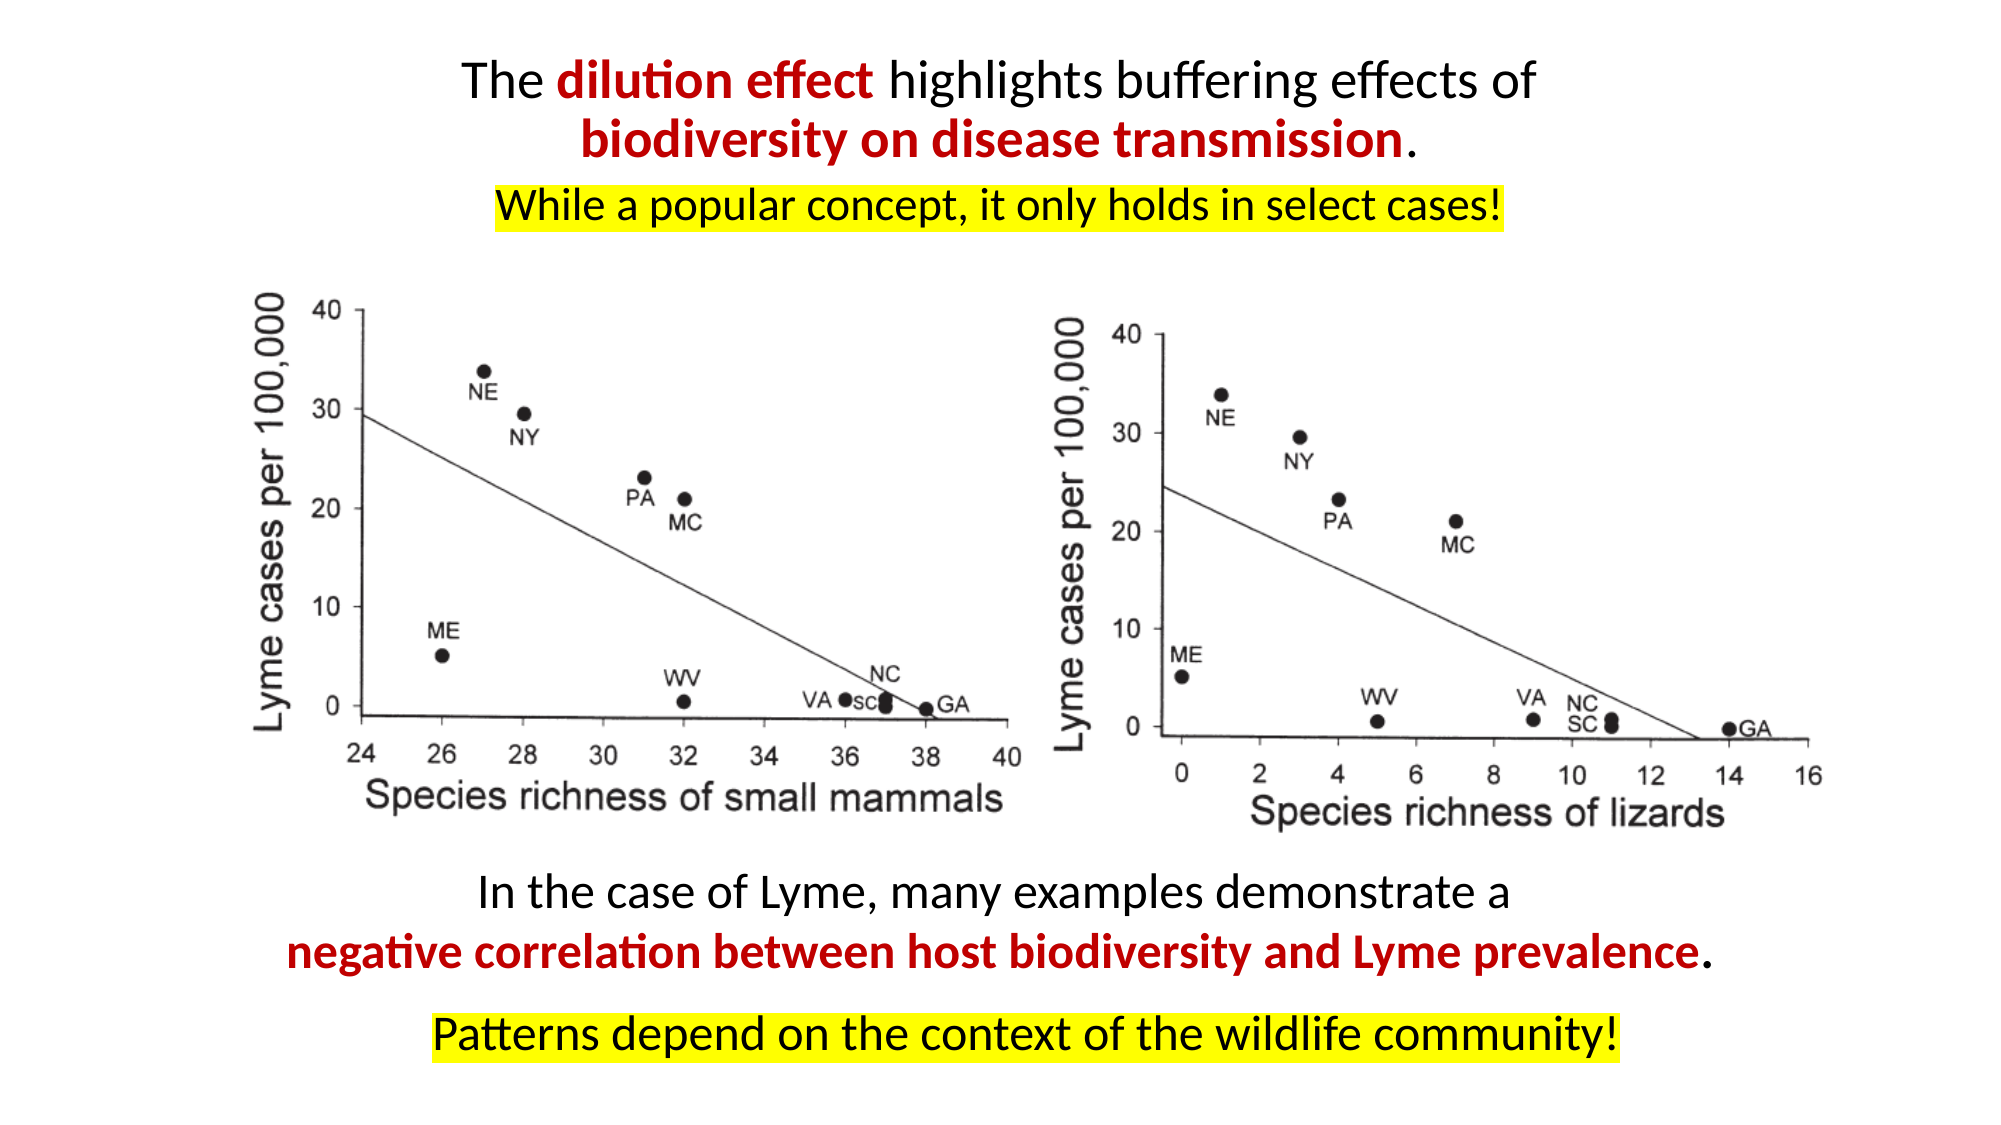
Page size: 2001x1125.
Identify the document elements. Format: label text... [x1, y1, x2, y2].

picture [224, 277, 1857, 857]
text_box The dilution effect highlights buffering effects of biodiversity on disease transmission. While a popular concept, it only holds in select cases! [352, 42, 1648, 240]
text_box In the case of Lyme, many examples demonstrate a negative correlation between host biodiversity and Lyme prevalence. [244, 850, 1756, 986]
text_box Patterns depend on the context of the wildlife community! [271, 992, 1782, 1068]
